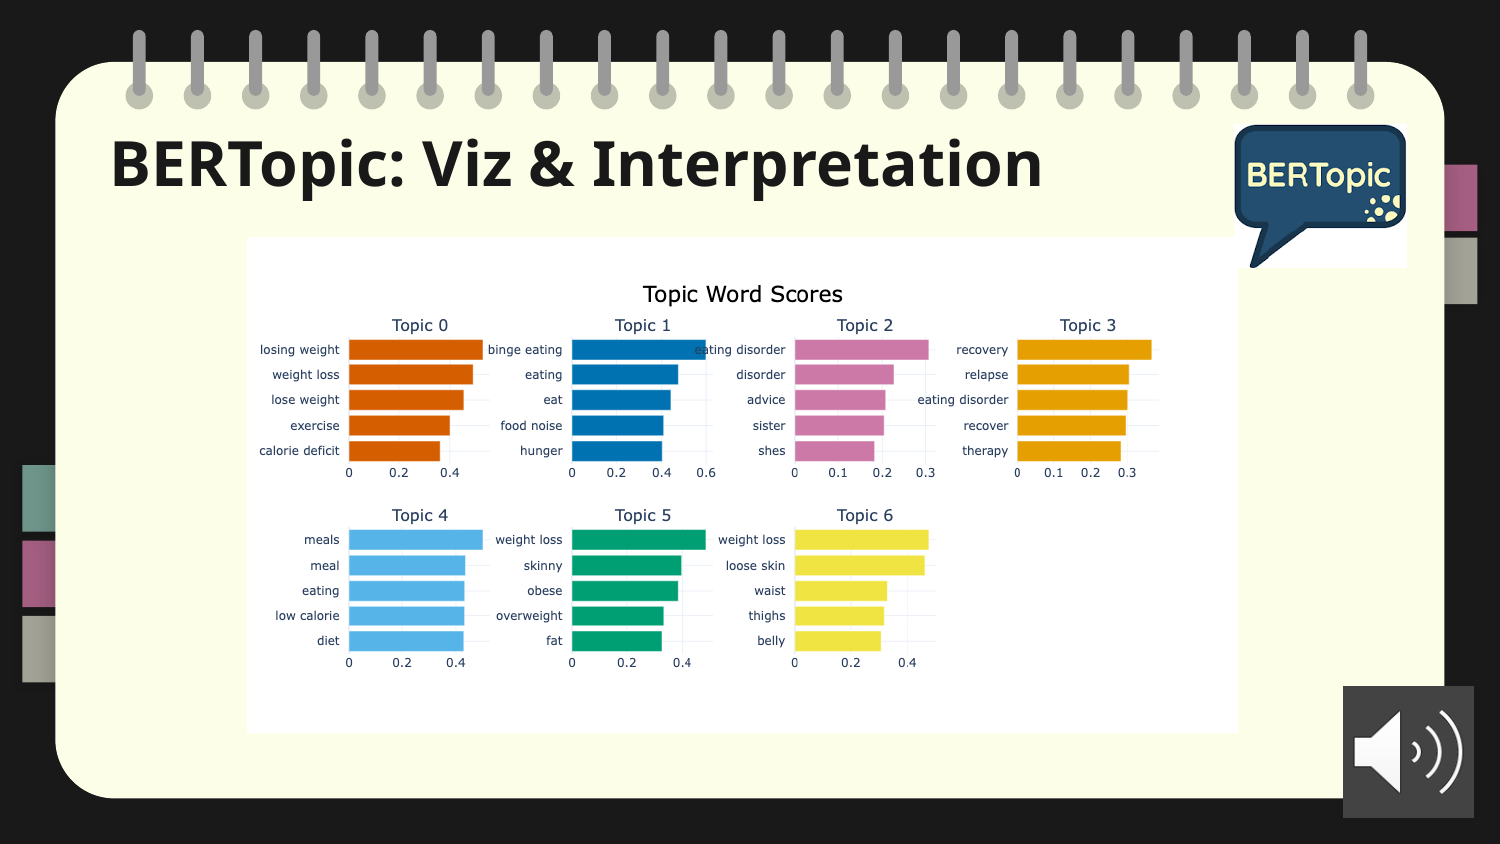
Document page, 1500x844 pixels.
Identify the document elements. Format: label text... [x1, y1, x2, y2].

picture [247, 124, 1407, 733]
title BERTopic: Viz & Interpretation [94, 109, 1392, 204]
picture [1341, 685, 1476, 819]
